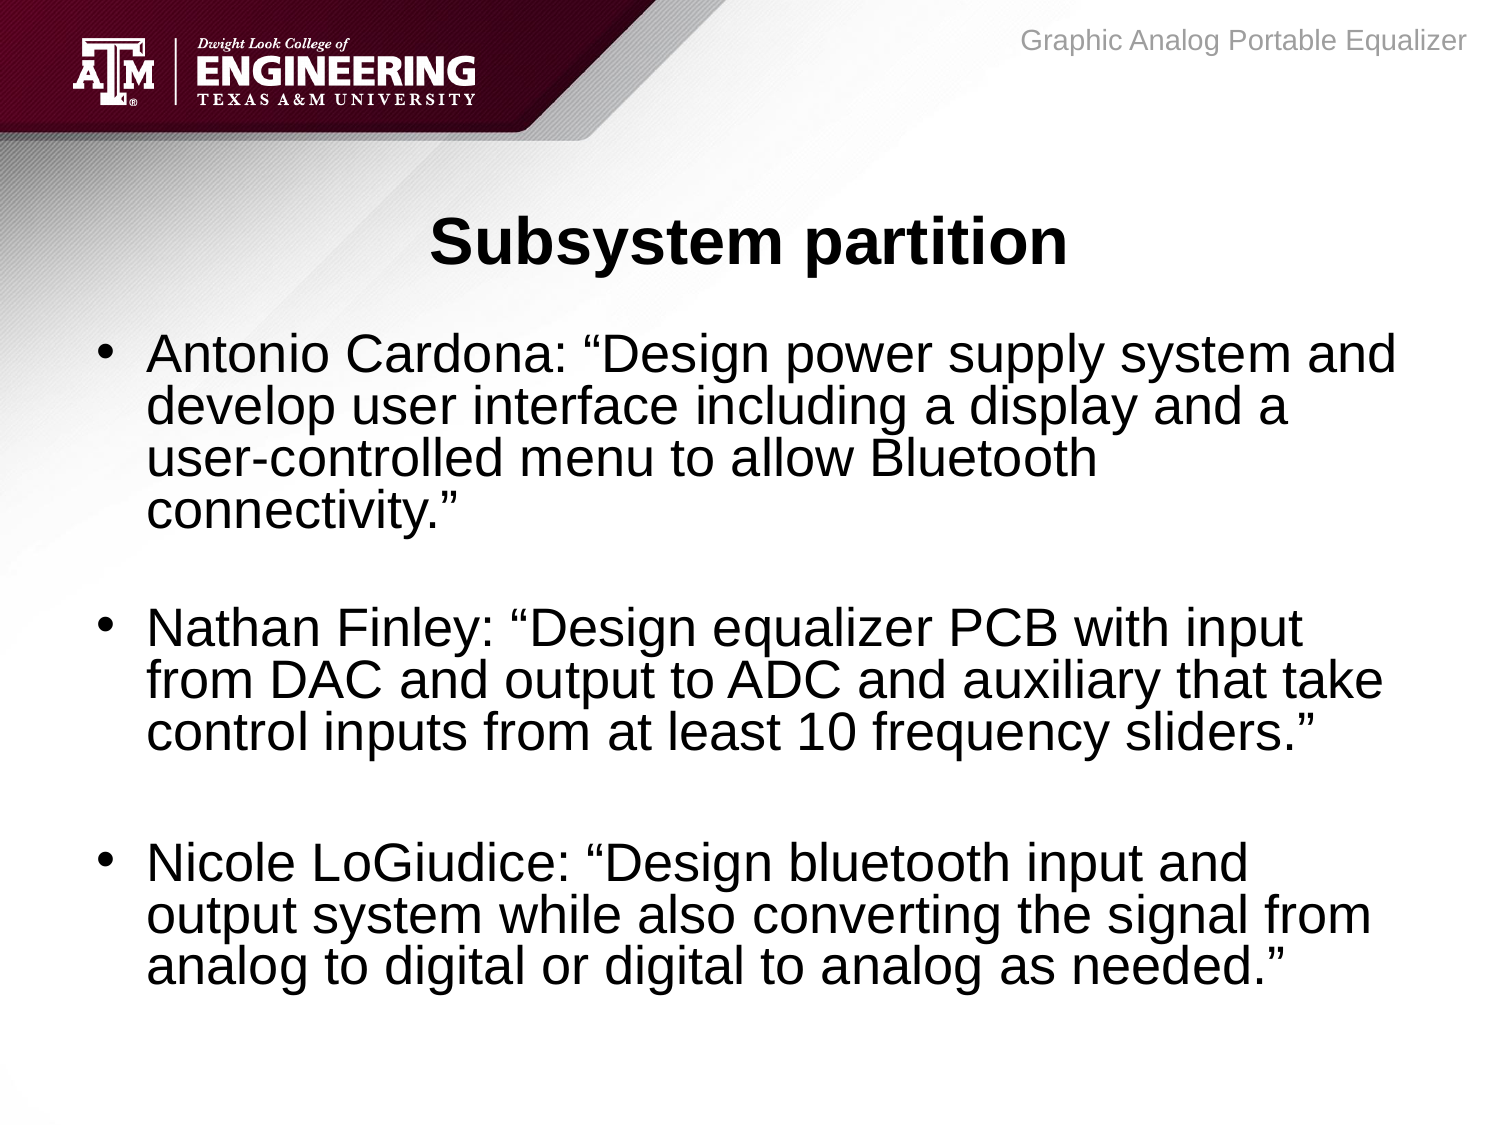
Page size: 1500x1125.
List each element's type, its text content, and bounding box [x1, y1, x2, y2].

picture [0, 0, 1500, 1125]
title Subsystem partition [75, 172, 1425, 304]
list Antonio Cardona: “Design power supply system and develop user interface including a display and a user-controlled menu to allow Bluetooth connectivity.” Nathan Finley: “Design equalizer PCB with input from DAC and output to ADC and auxiliary that take control inputs from at least 10 frequency sliders.” Nicole LoGiudice: “Design bluetooth input and output system while also converting the signal from analog to digital or digital to analog as needed.” [75, 323, 1425, 1085]
text_box Graphic Analog Portable Equalizer [1005, 6, 1487, 72]
